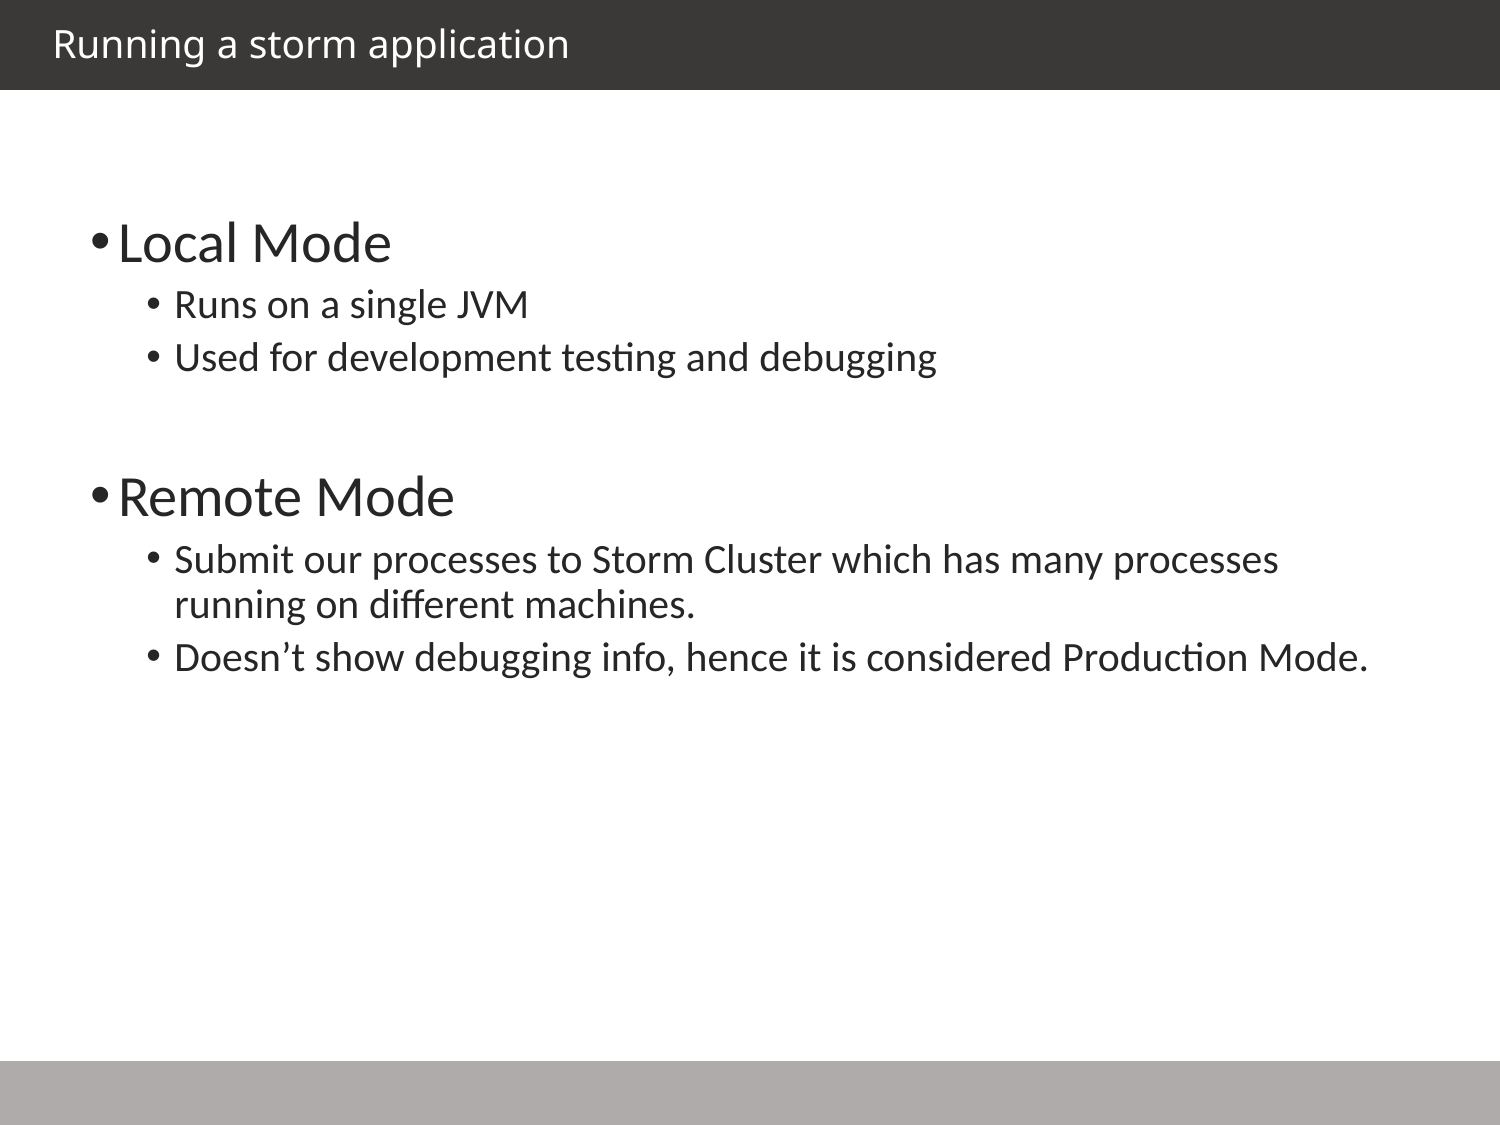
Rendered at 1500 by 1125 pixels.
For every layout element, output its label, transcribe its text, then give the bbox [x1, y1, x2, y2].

text_box Running a storm application [0, 0, 1500, 91]
text_box [0, 1060, 1500, 1125]
list Local Mode Runs on a single JVM Used for development testing and debugging Remote Mode Submit our processes to Storm Cluster which has many processes running on different machines. Doesn’t show debugging info, hence it is considered Production Mode. [75, 204, 1425, 948]
